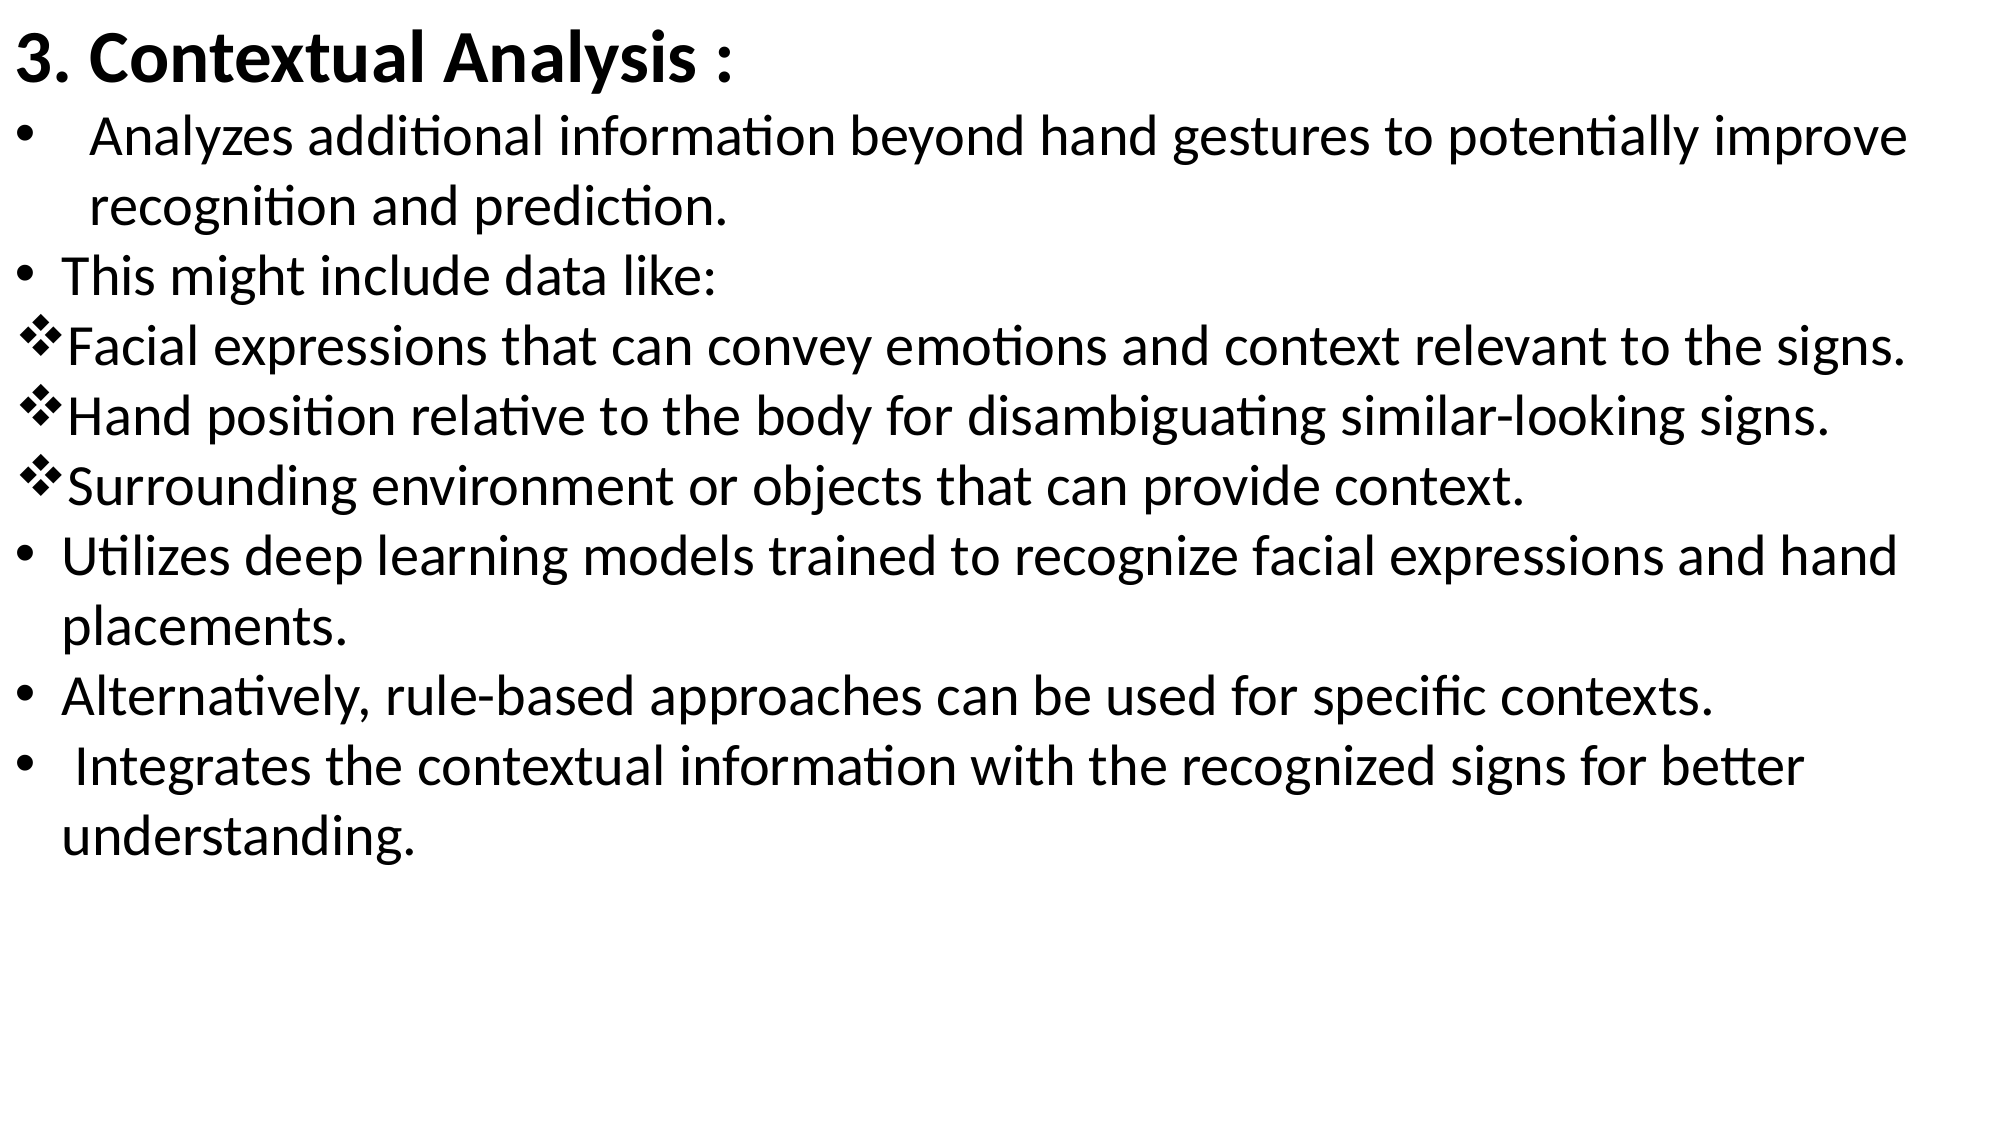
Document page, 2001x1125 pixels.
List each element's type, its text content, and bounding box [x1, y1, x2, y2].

text_box 3. Contextual Analysis : Analyzes additional information beyond hand gestures to potentially improve recognition and prediction. This might include data like: Facial expressions that can convey emotions and context relevant to the signs. Hand position relative to the body for disambiguating similar-looking signs. Surrounding environment or objects that can provide context. Utilizes deep learning models trained to recognize facial expressions and hand placements. Alternatively, rule-based approaches can be used for specific contexts. Integrates the contextual information with the recognized signs for better understanding. [0, 0, 2000, 875]
